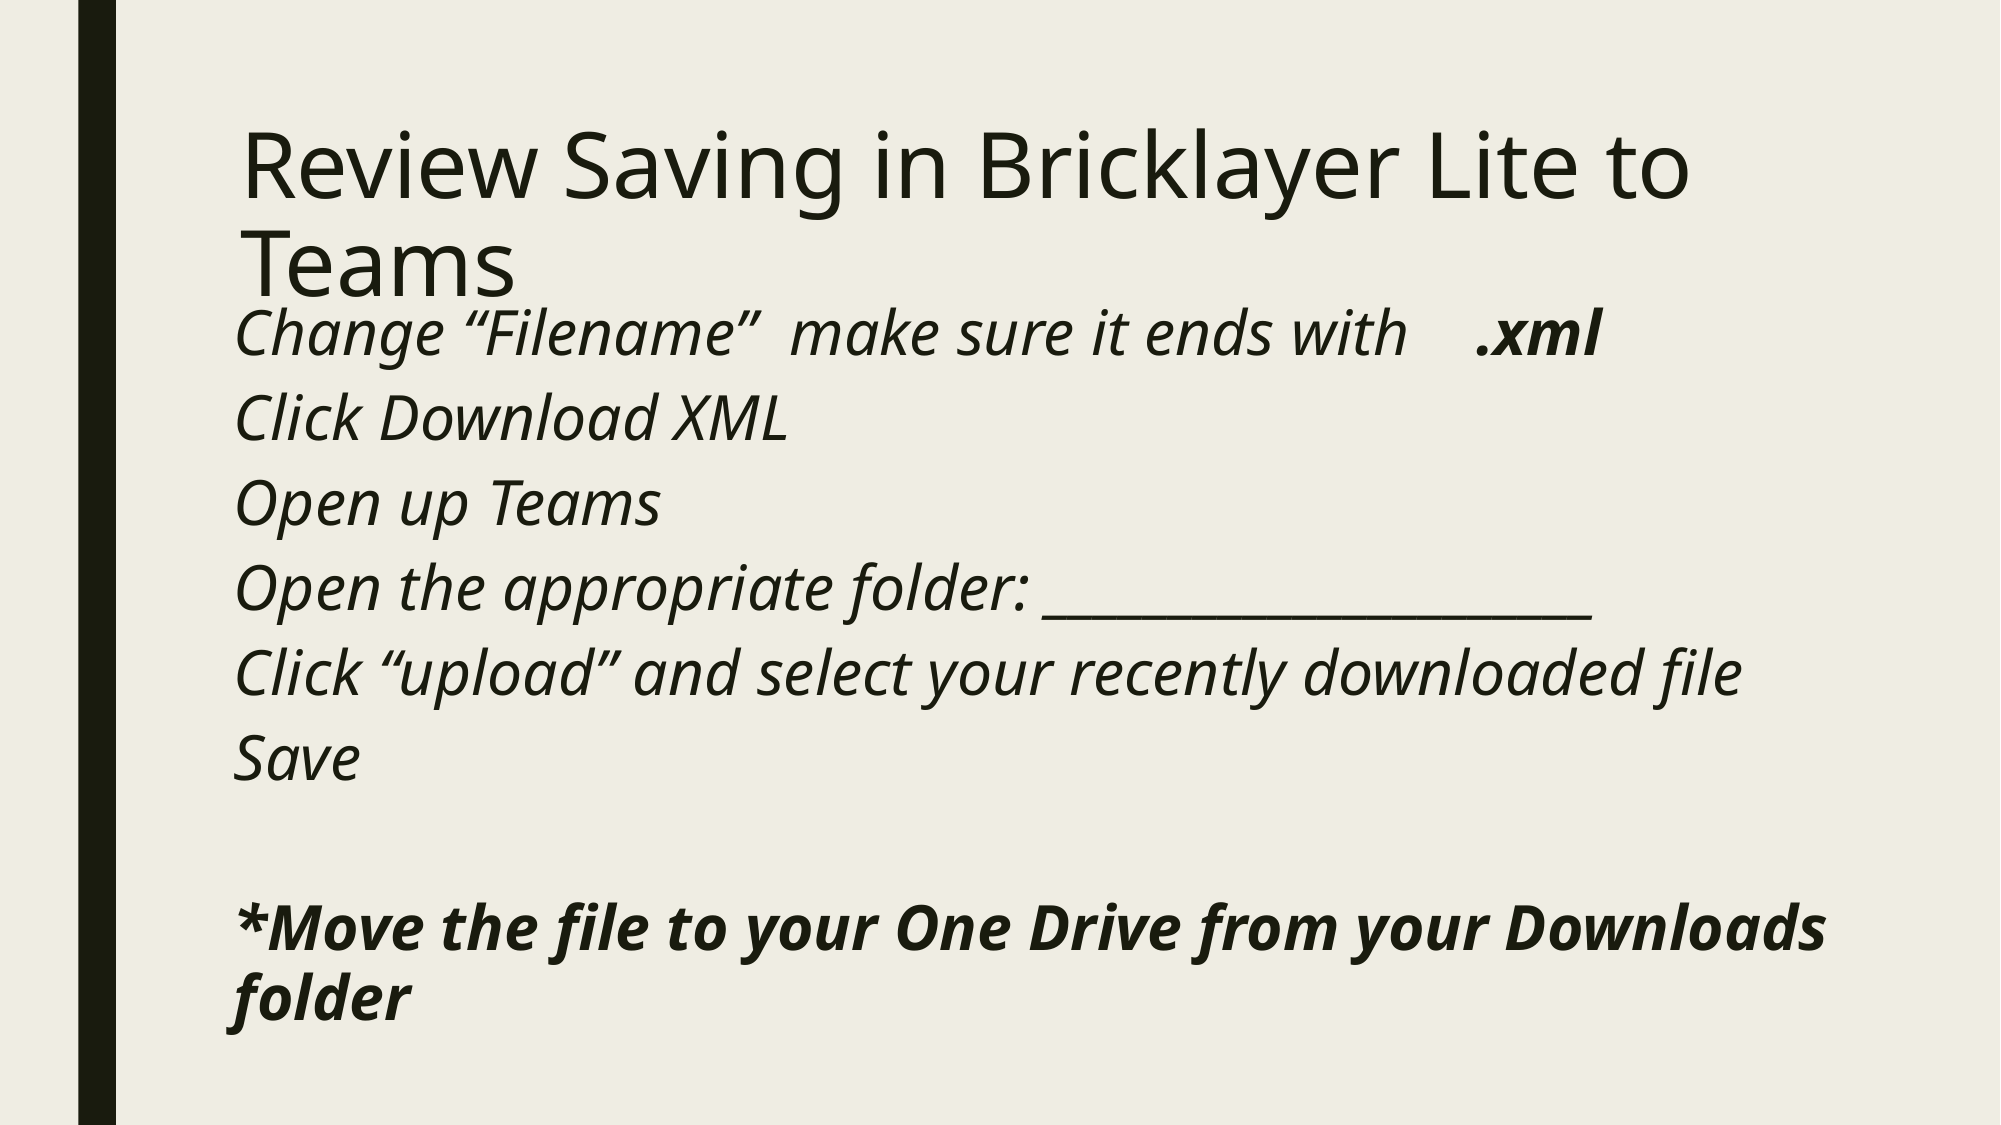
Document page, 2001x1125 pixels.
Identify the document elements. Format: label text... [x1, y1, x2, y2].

title Review Saving in Bricklayer Lite to Teams [225, 112, 1862, 291]
list Change “Filename” make sure it ends with .xml Click Download XML Open up Teams Open the appropriate folder: ______________________ Click “upload” and select your recently downloaded file Save *Move the file to your One Drive from your Downloads folder [131, 291, 2000, 1125]
